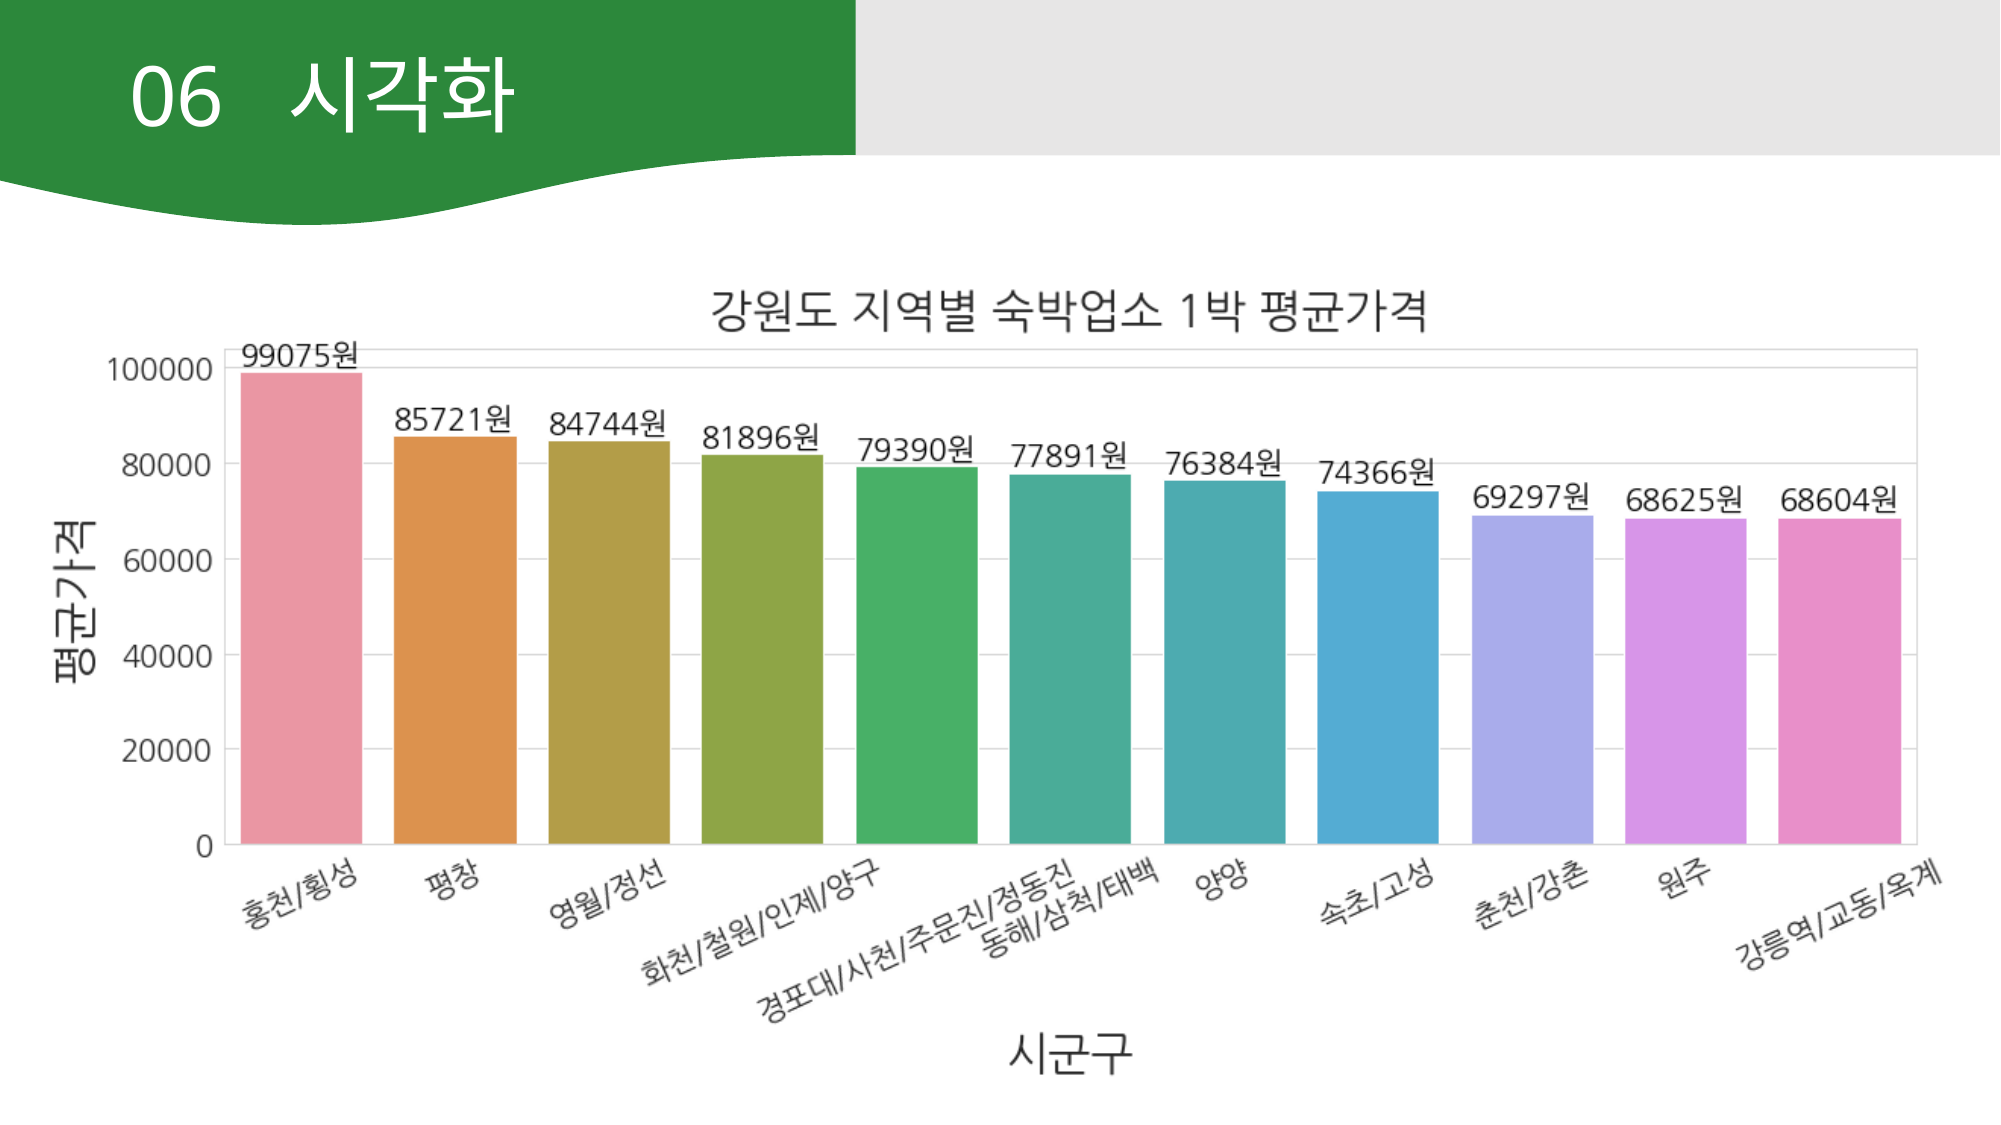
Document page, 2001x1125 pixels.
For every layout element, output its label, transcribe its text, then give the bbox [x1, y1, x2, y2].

text_box [0, 0, 857, 191]
picture [0, 238, 2000, 1125]
text_box [89, 201, 493, 226]
text_box 06 시각화 [38, 36, 631, 201]
text_box [857, 0, 2000, 156]
